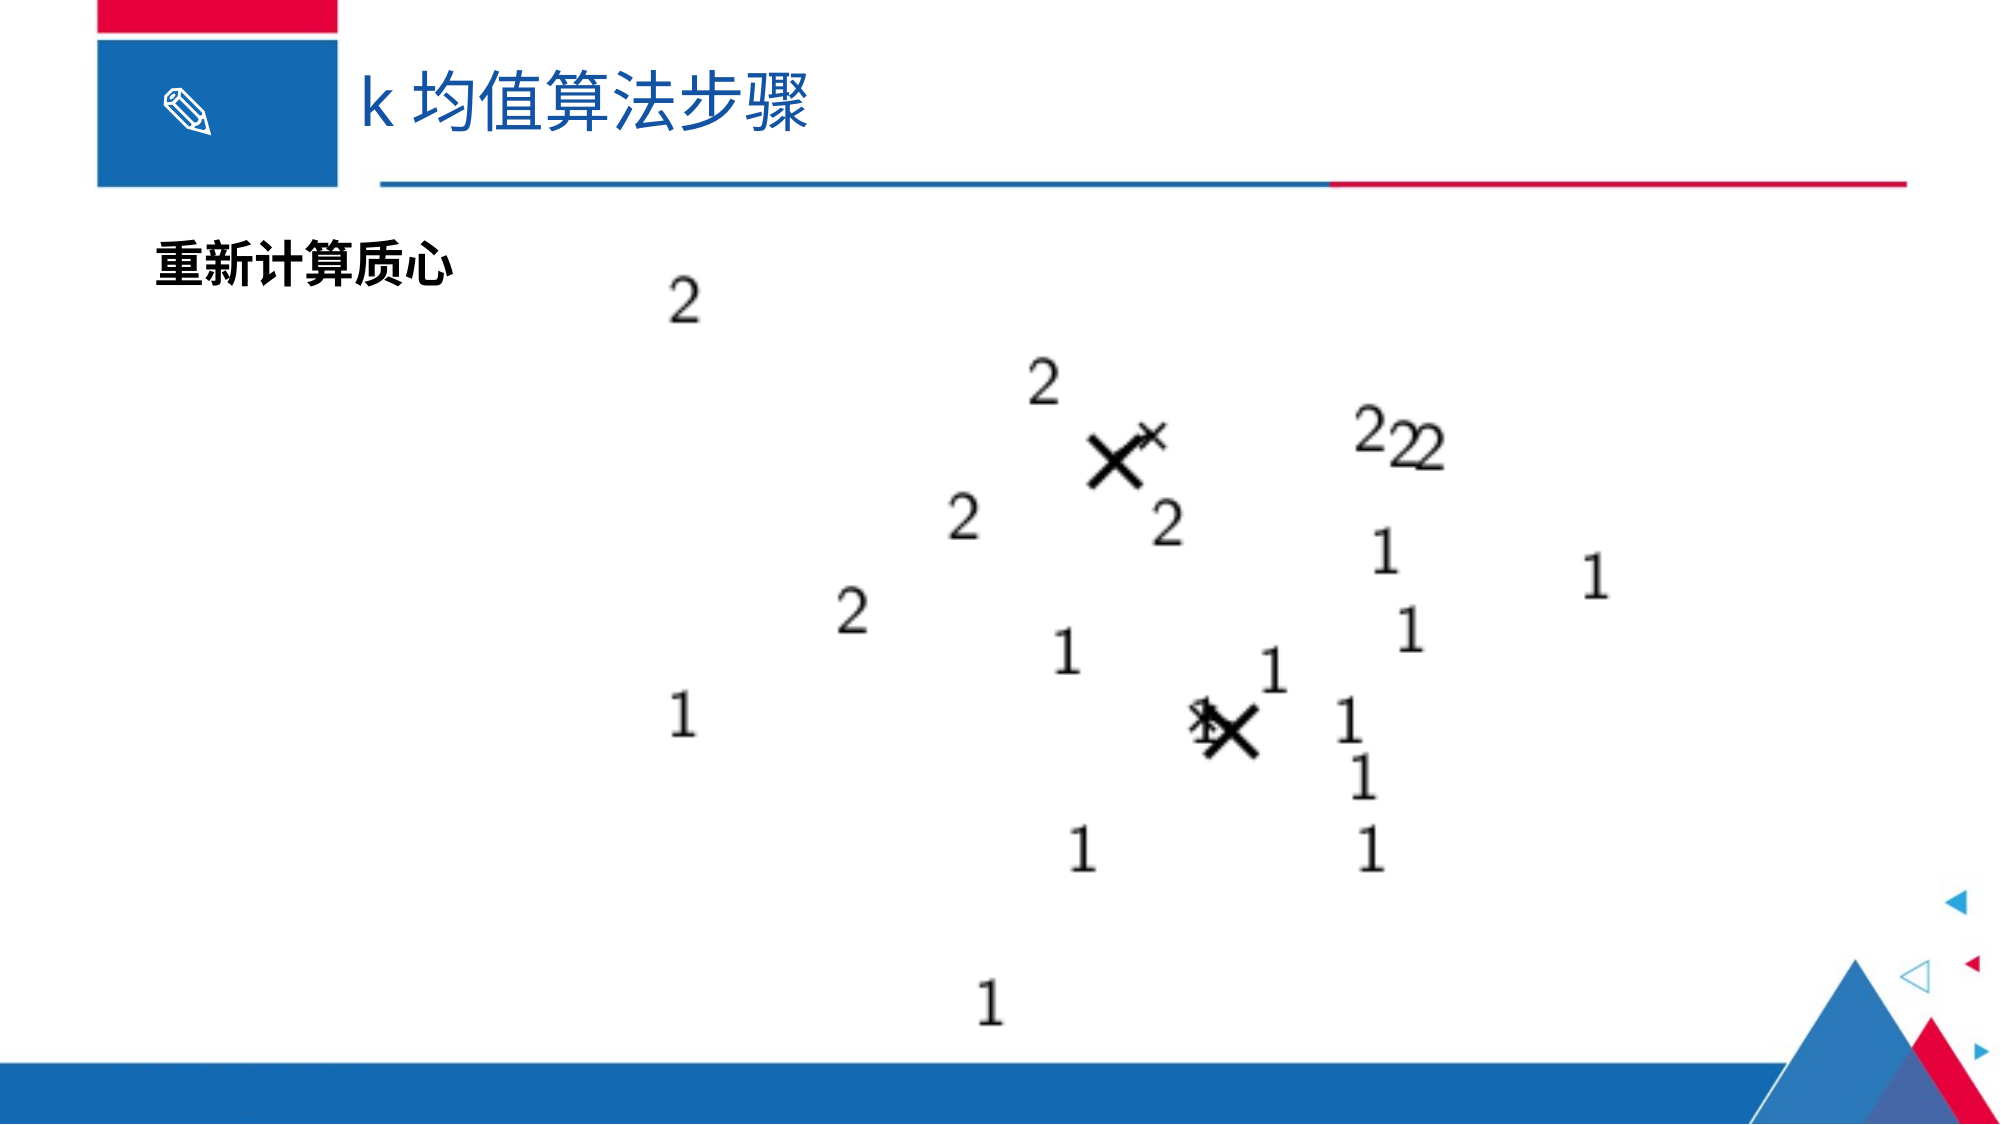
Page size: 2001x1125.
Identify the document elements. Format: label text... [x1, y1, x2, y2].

picture [0, 0, 2000, 1124]
text_box 重新计算质心 [139, 185, 1174, 348]
title k均值算法步骤 [344, 51, 1413, 159]
